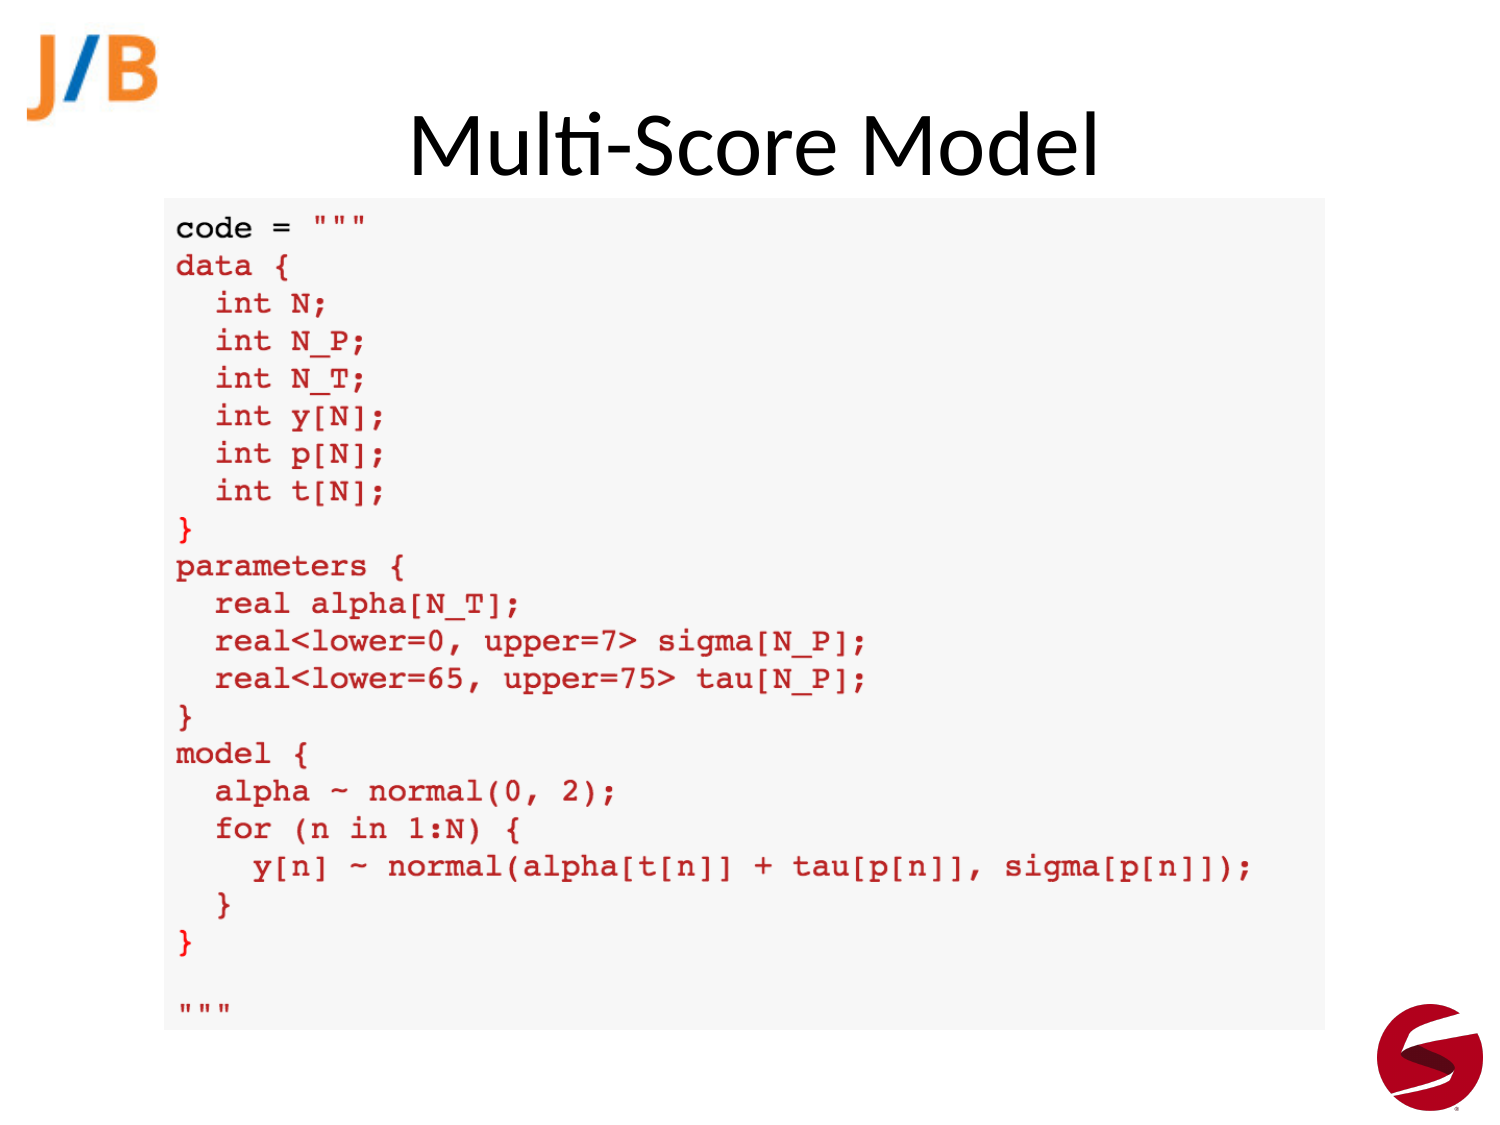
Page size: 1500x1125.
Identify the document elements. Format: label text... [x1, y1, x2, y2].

title Multi-Score Model [131, 45, 1378, 233]
picture [163, 198, 1325, 1031]
picture [26, 22, 180, 129]
picture [1377, 1004, 1483, 1111]
